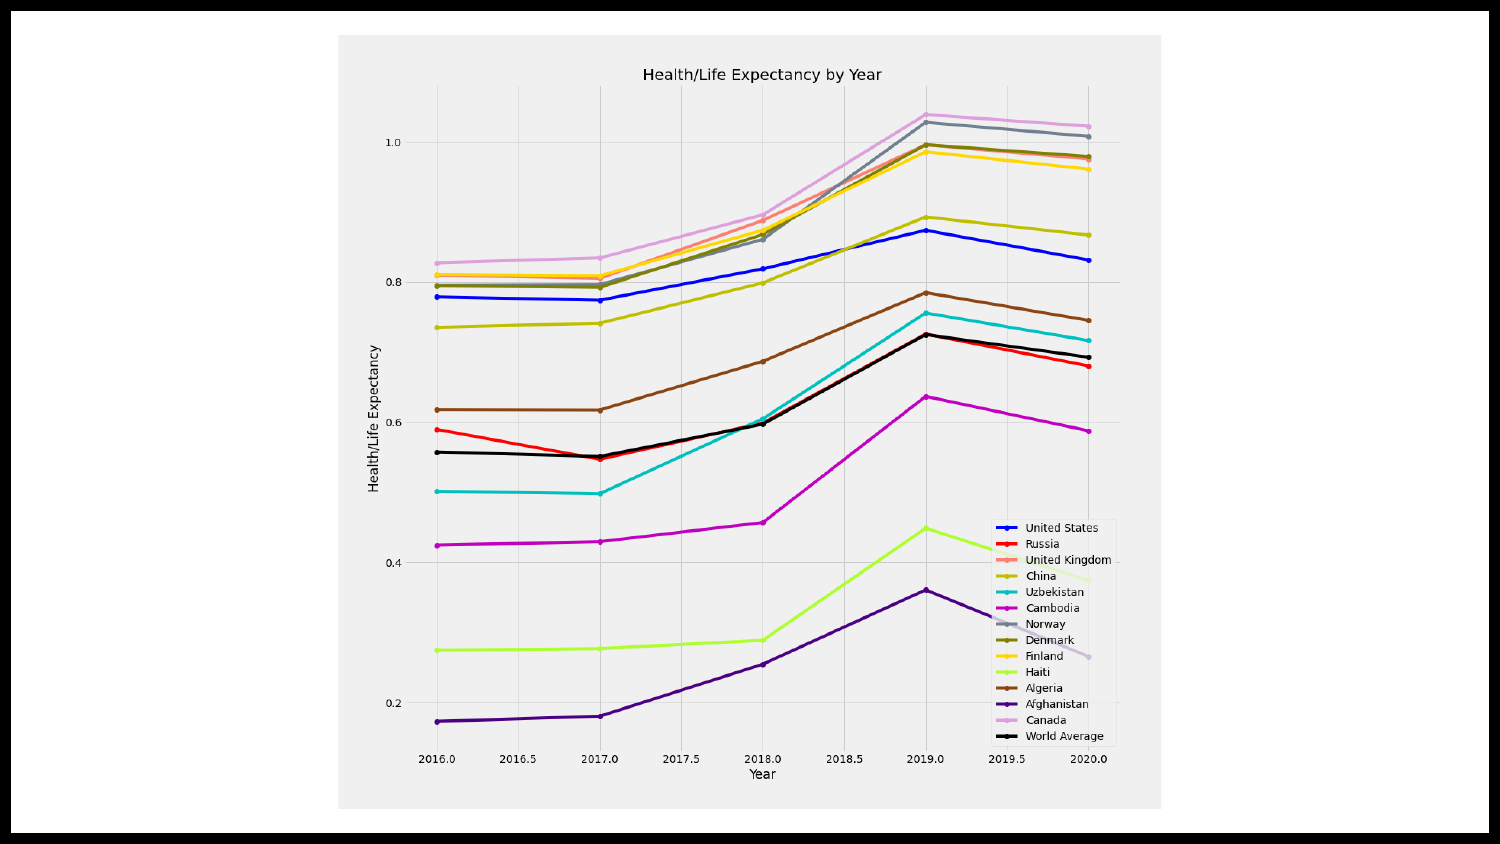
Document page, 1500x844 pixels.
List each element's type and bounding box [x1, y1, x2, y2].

text_box [0, 0, 11, 844]
picture [338, 35, 1162, 809]
text_box [10, 833, 1497, 844]
text_box [1489, 0, 1500, 844]
text_box [10, 0, 1497, 11]
